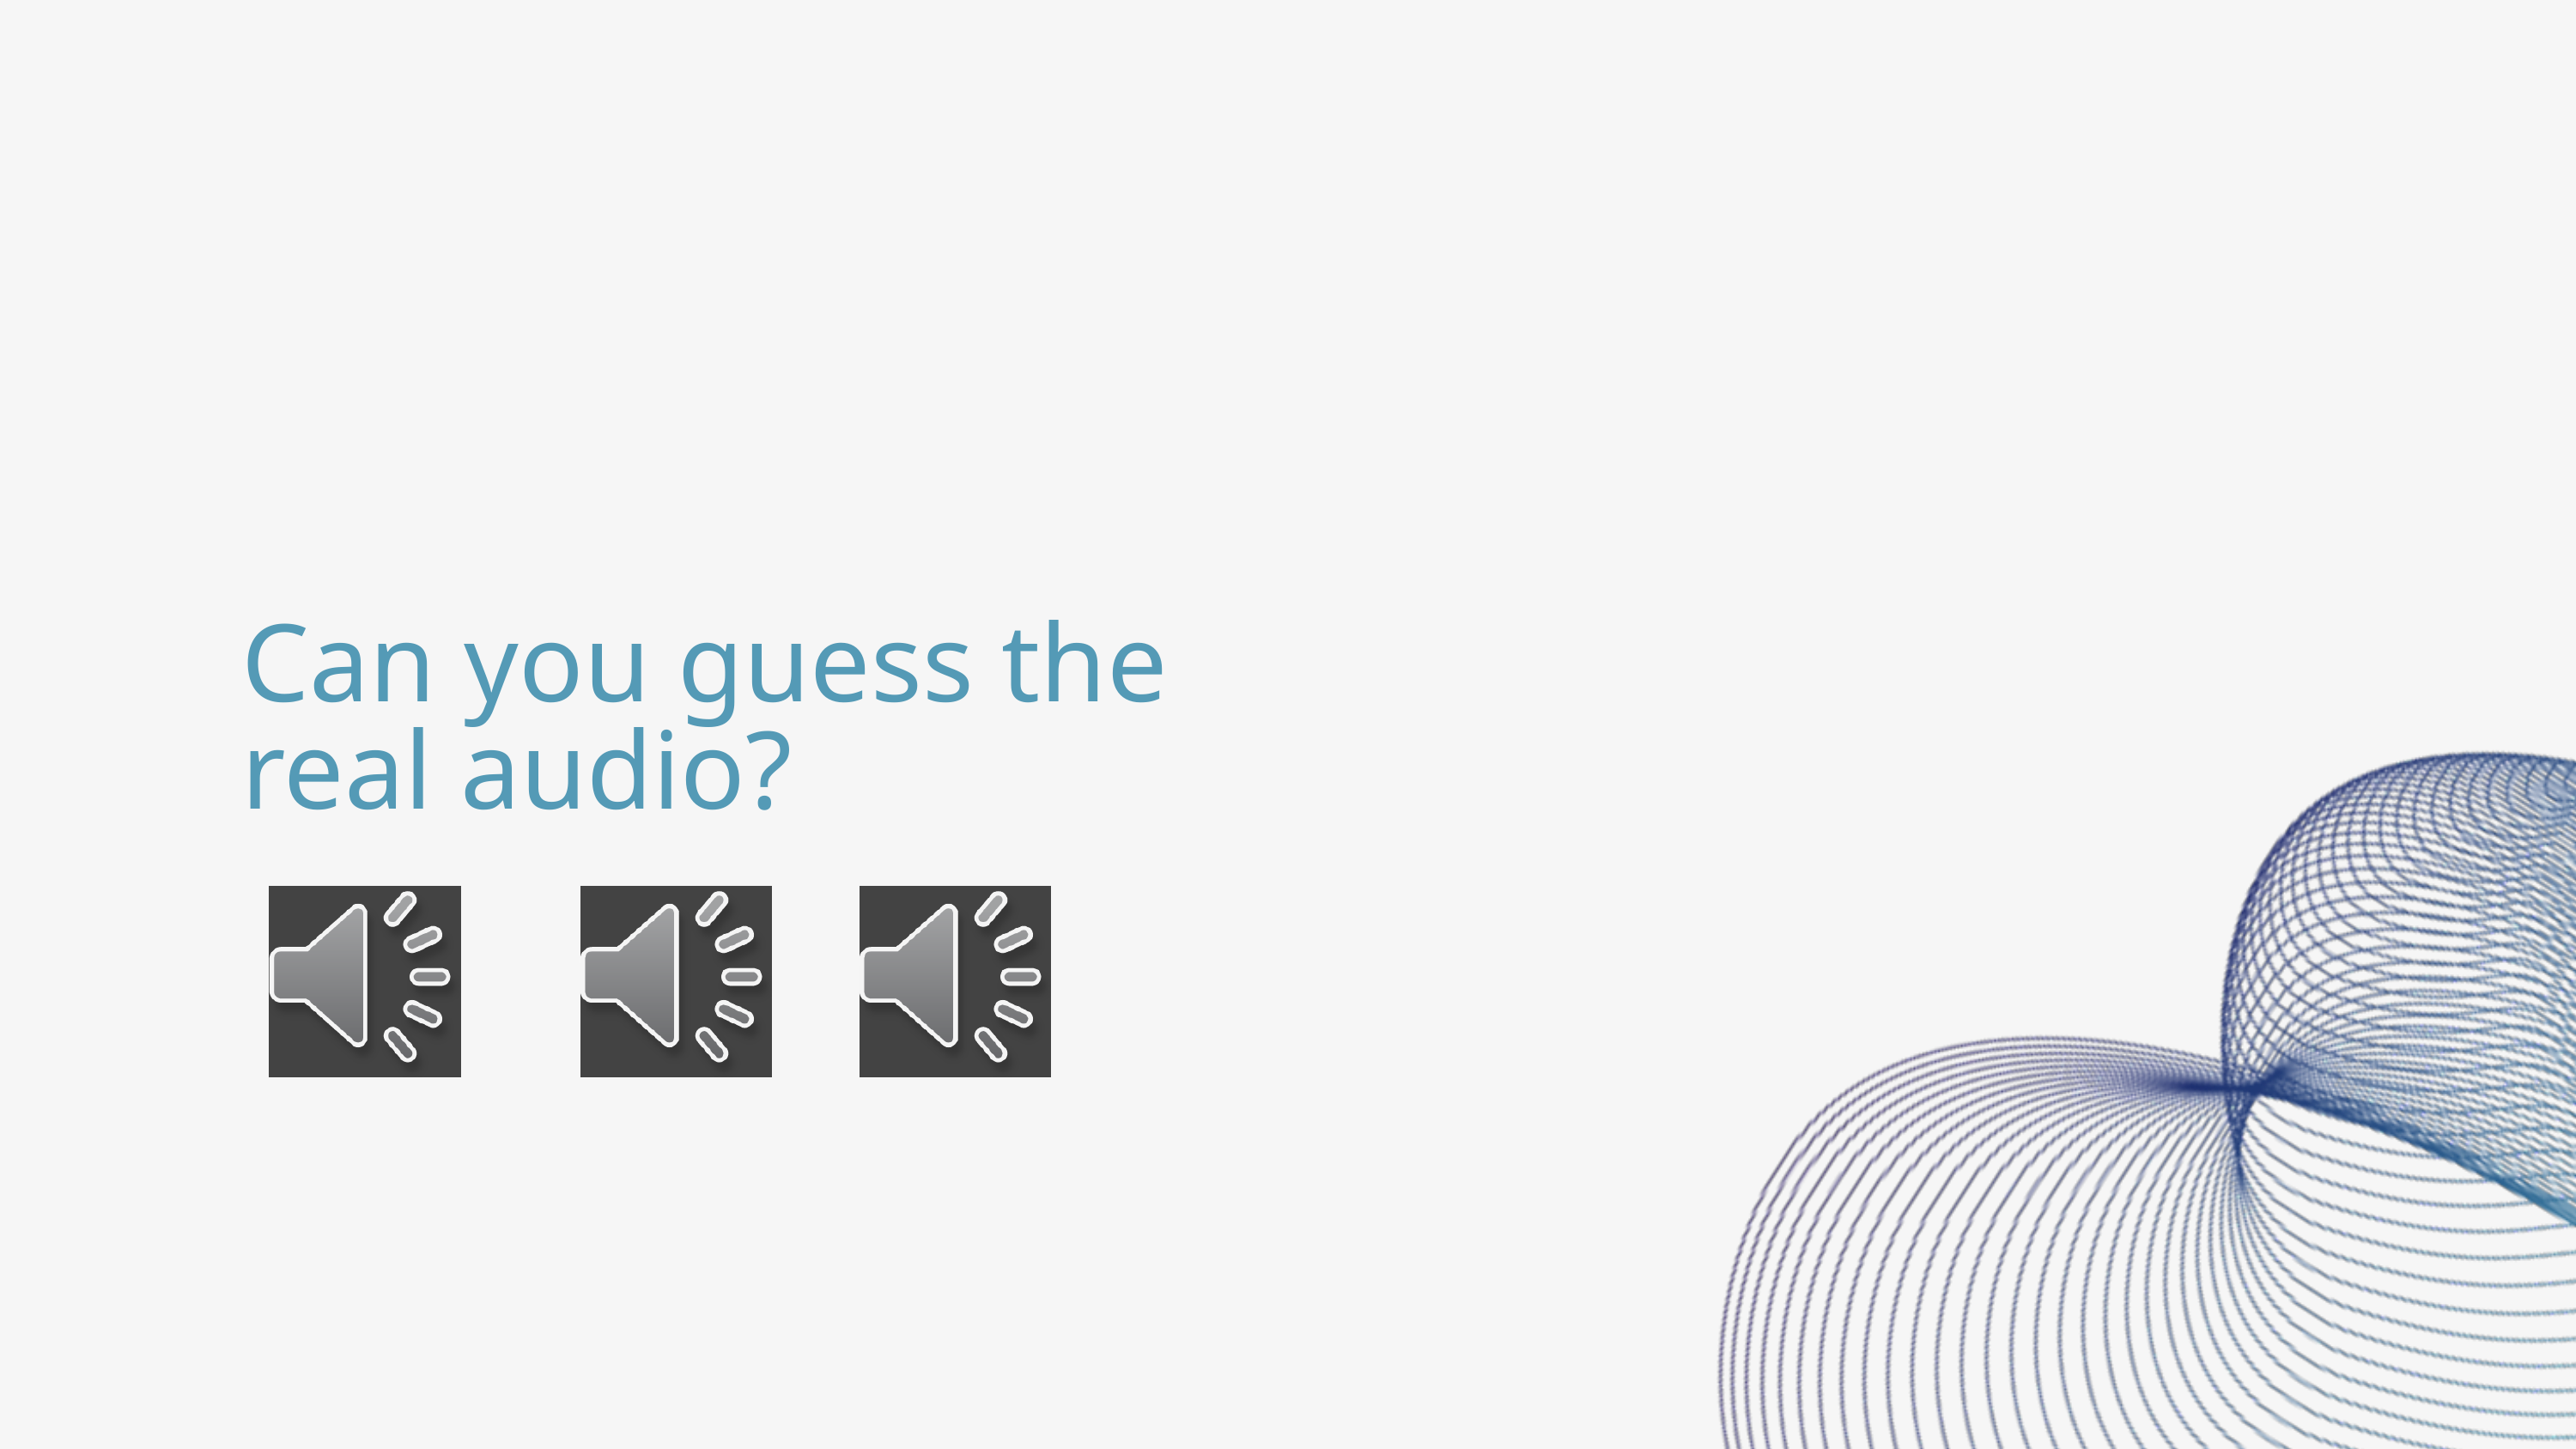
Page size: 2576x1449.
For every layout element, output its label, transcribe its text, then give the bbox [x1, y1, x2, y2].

picture [1592, 512, 2576, 1449]
picture [268, 884, 462, 1079]
picture [579, 884, 774, 1079]
picture [858, 884, 1053, 1079]
text_box Can you guess the real audio? [241, 615, 1363, 831]
